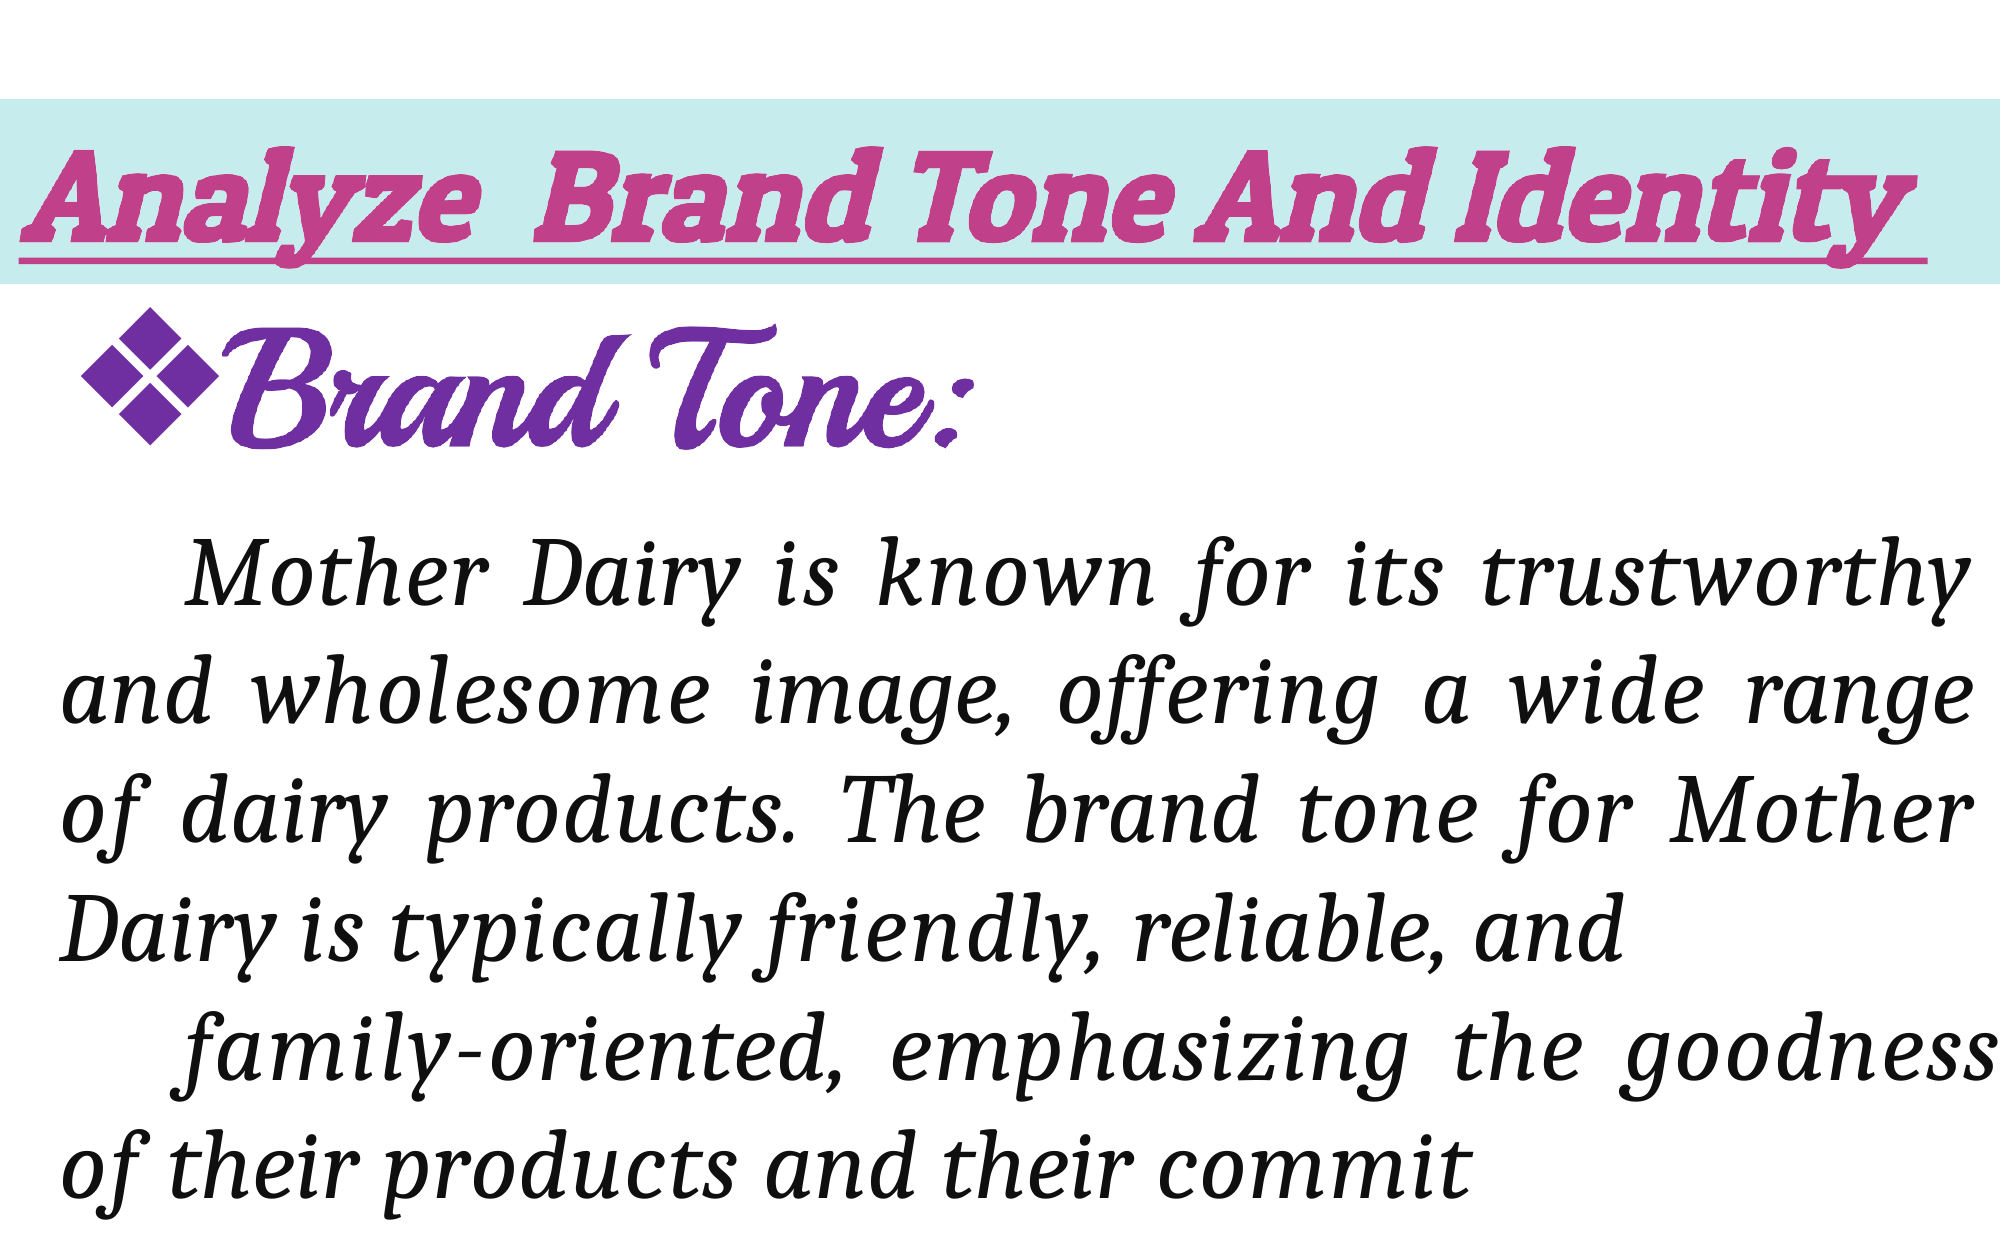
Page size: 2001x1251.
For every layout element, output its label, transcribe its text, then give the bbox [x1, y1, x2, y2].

title ❖ [62, 295, 232, 484]
picture [222, 323, 974, 450]
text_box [0, 99, 2000, 284]
text_box Mother Dairy is known for its trustworthy and wholesome image, offering a wide range of dairy products. The brand tone for Mother Dairy is typically friendly, reliable, and family-oriented, emphasizing the goodness of their products and their commit [57, 504, 2000, 1219]
